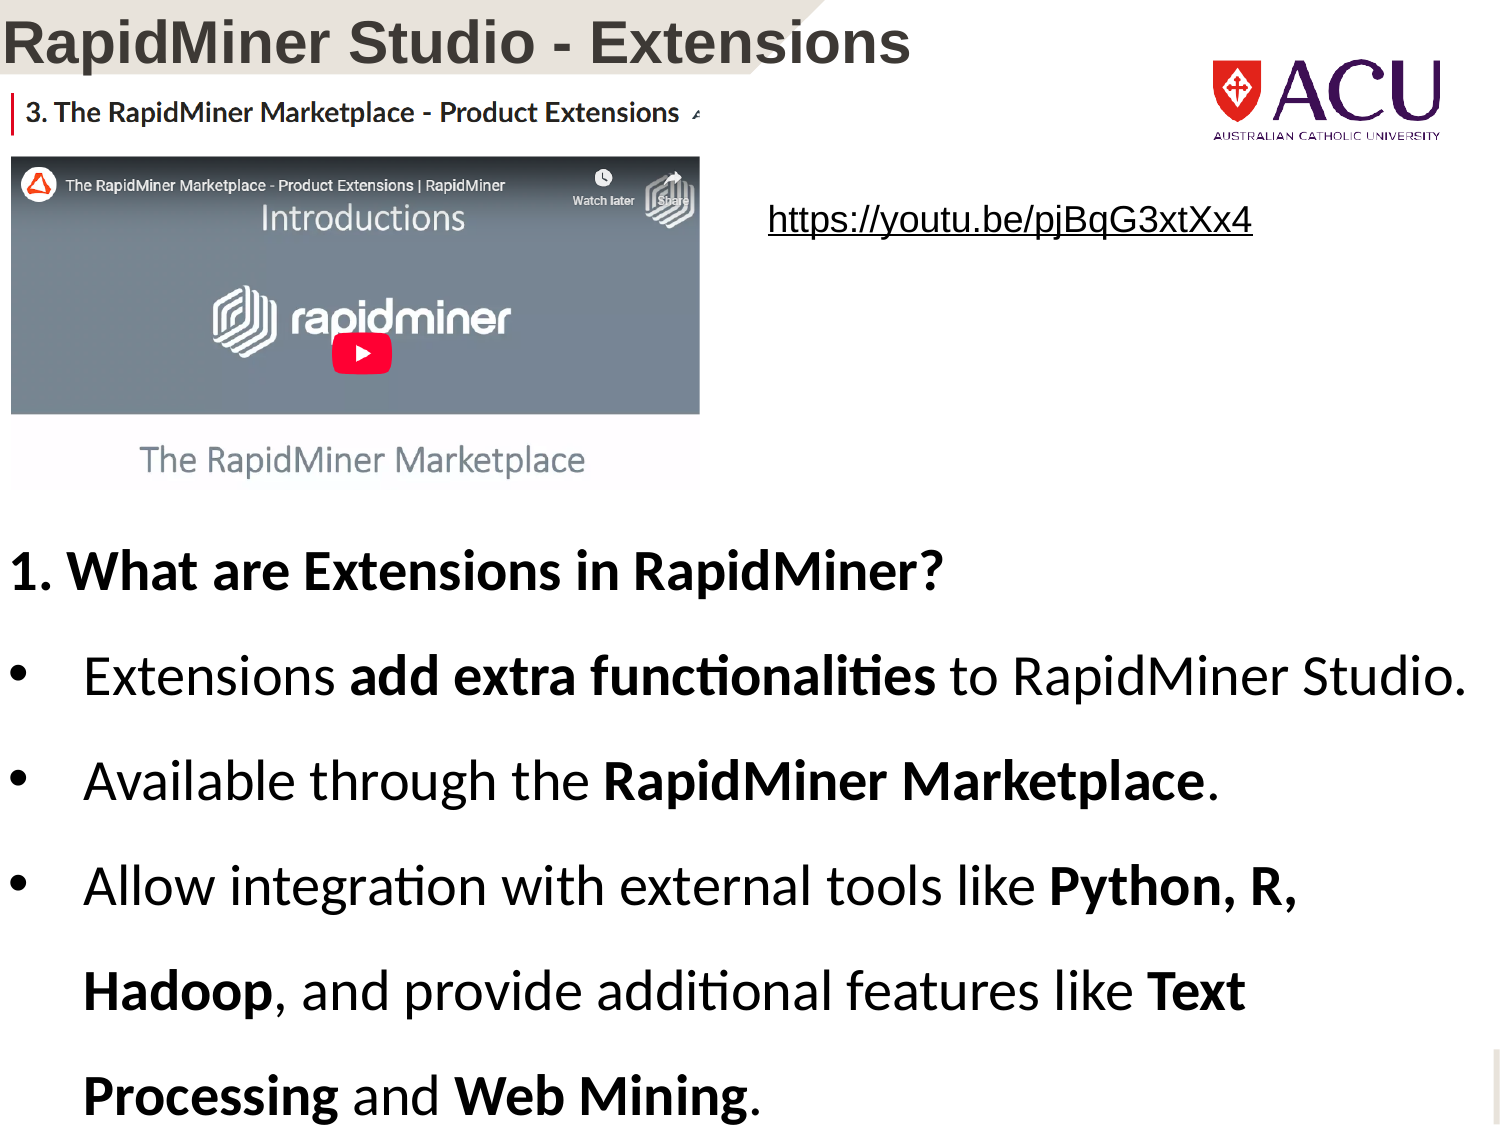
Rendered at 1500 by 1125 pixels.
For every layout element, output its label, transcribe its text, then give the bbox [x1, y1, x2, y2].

text_box 1. What are Extensions in RapidMiner? Extensions add extra functionalities to RapidMiner Studio. Available through the RapidMiner Marketplace. Allow integration with external tools like Python, R, Hadoop, and provide additional features like Text Processing and Web Mining. [0, 489, 1494, 1125]
picture [0, 76, 701, 520]
picture [1390, 59, 1440, 140]
text_box https://youtu.be/pjBqG3xtXx4 [752, 187, 1443, 248]
title RapidMiner Studio - Extensions [0, 1, 1390, 192]
